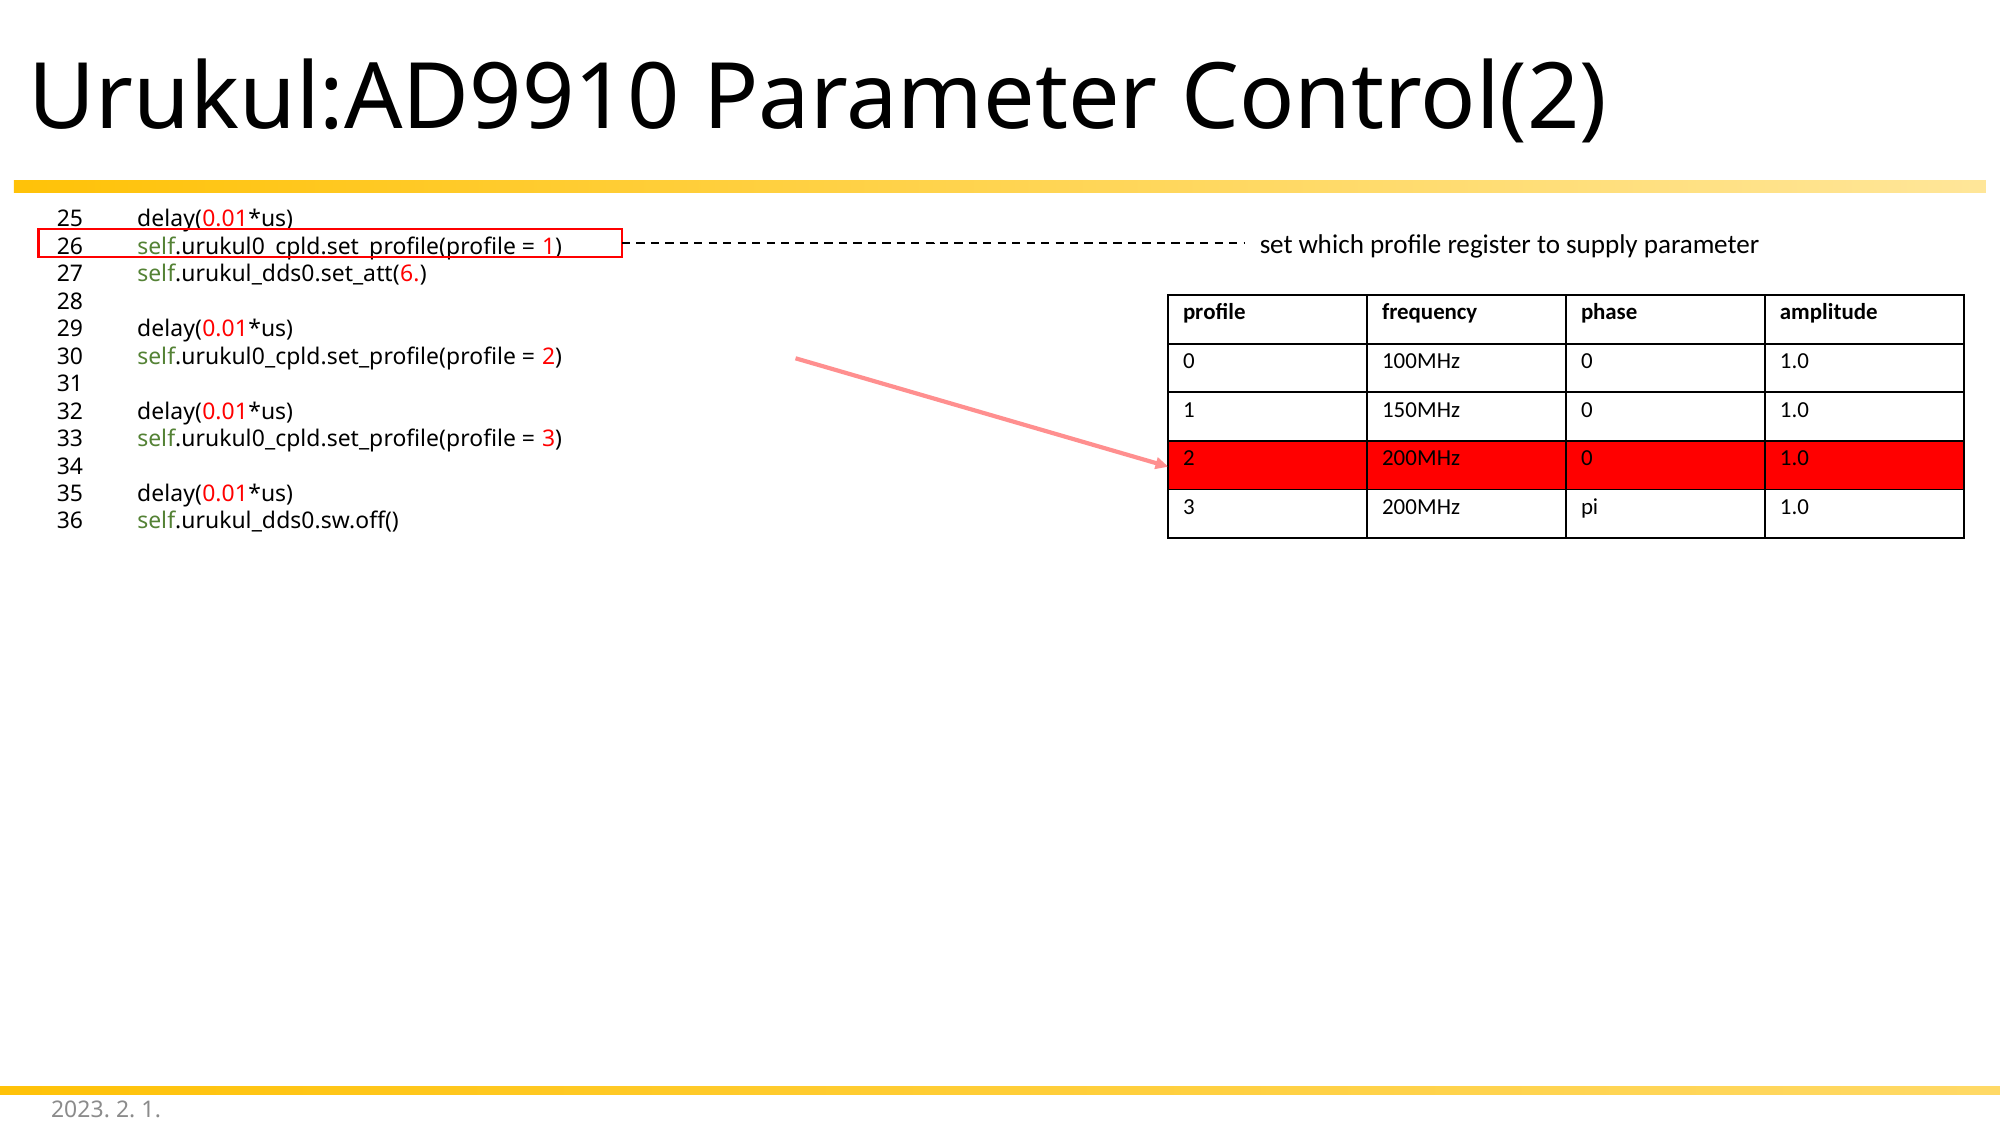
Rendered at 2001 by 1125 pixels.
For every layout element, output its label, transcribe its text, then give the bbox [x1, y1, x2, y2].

table_cell 150MHz [1368, 393, 1565, 440]
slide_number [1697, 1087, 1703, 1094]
table_header phase [1567, 296, 1764, 343]
table_header amplitude [1766, 296, 1963, 343]
table_cell 1.0 [1766, 393, 1963, 440]
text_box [1416, 180, 1423, 192]
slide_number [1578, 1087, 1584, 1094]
table_cell 2 [1169, 442, 1366, 489]
table_cell 1.0 [1766, 345, 1963, 391]
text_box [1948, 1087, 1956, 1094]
table_cell 1.0 [1766, 442, 1963, 489]
text_box 25 delay(0.01*us) 26 self.urukul0_cpld.set_profile(profile = 1) 27 self.urukul_dds0.set_att(6.) 28 29 delay(0.01*us) 30 self.urukul0_cpld.set_profile(profile = 2) 31 32 delay(0.01*us) 33 self.urukul0_cpld.set_profile(profile = 3) 34 35 delay(0.01*us) 36 self.urukul_dds0.sw.off() [36, 196, 1036, 541]
table_cell 3 [1169, 490, 1366, 537]
table_header frequency [1368, 296, 1565, 343]
slide_number 2023. 2. 1. [36, 1078, 486, 1125]
table_cell 0 [1169, 345, 1366, 391]
table_cell pi [1567, 490, 1764, 537]
text_box [37, 228, 623, 258]
table_cell 1 [1169, 393, 1366, 440]
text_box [795, 358, 1169, 467]
text_box set which profile register to supply parameter [1244, 219, 1844, 267]
table_cell 1.0 [1766, 490, 1963, 537]
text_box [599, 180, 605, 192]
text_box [1786, 180, 1791, 192]
table_cell 0 [1567, 393, 1764, 440]
title Urukul:AD9910 Parameter Control(2) [13, 25, 1986, 173]
table_cell 100MHz [1368, 345, 1565, 391]
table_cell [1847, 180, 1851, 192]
table_cell 200MHz [1368, 490, 1565, 537]
table_cell 0 [1567, 345, 1764, 391]
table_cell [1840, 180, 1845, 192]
table_header profile [1169, 296, 1366, 343]
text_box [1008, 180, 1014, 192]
table_cell 200MHz [1368, 442, 1565, 489]
table_cell 0 [1567, 442, 1764, 489]
